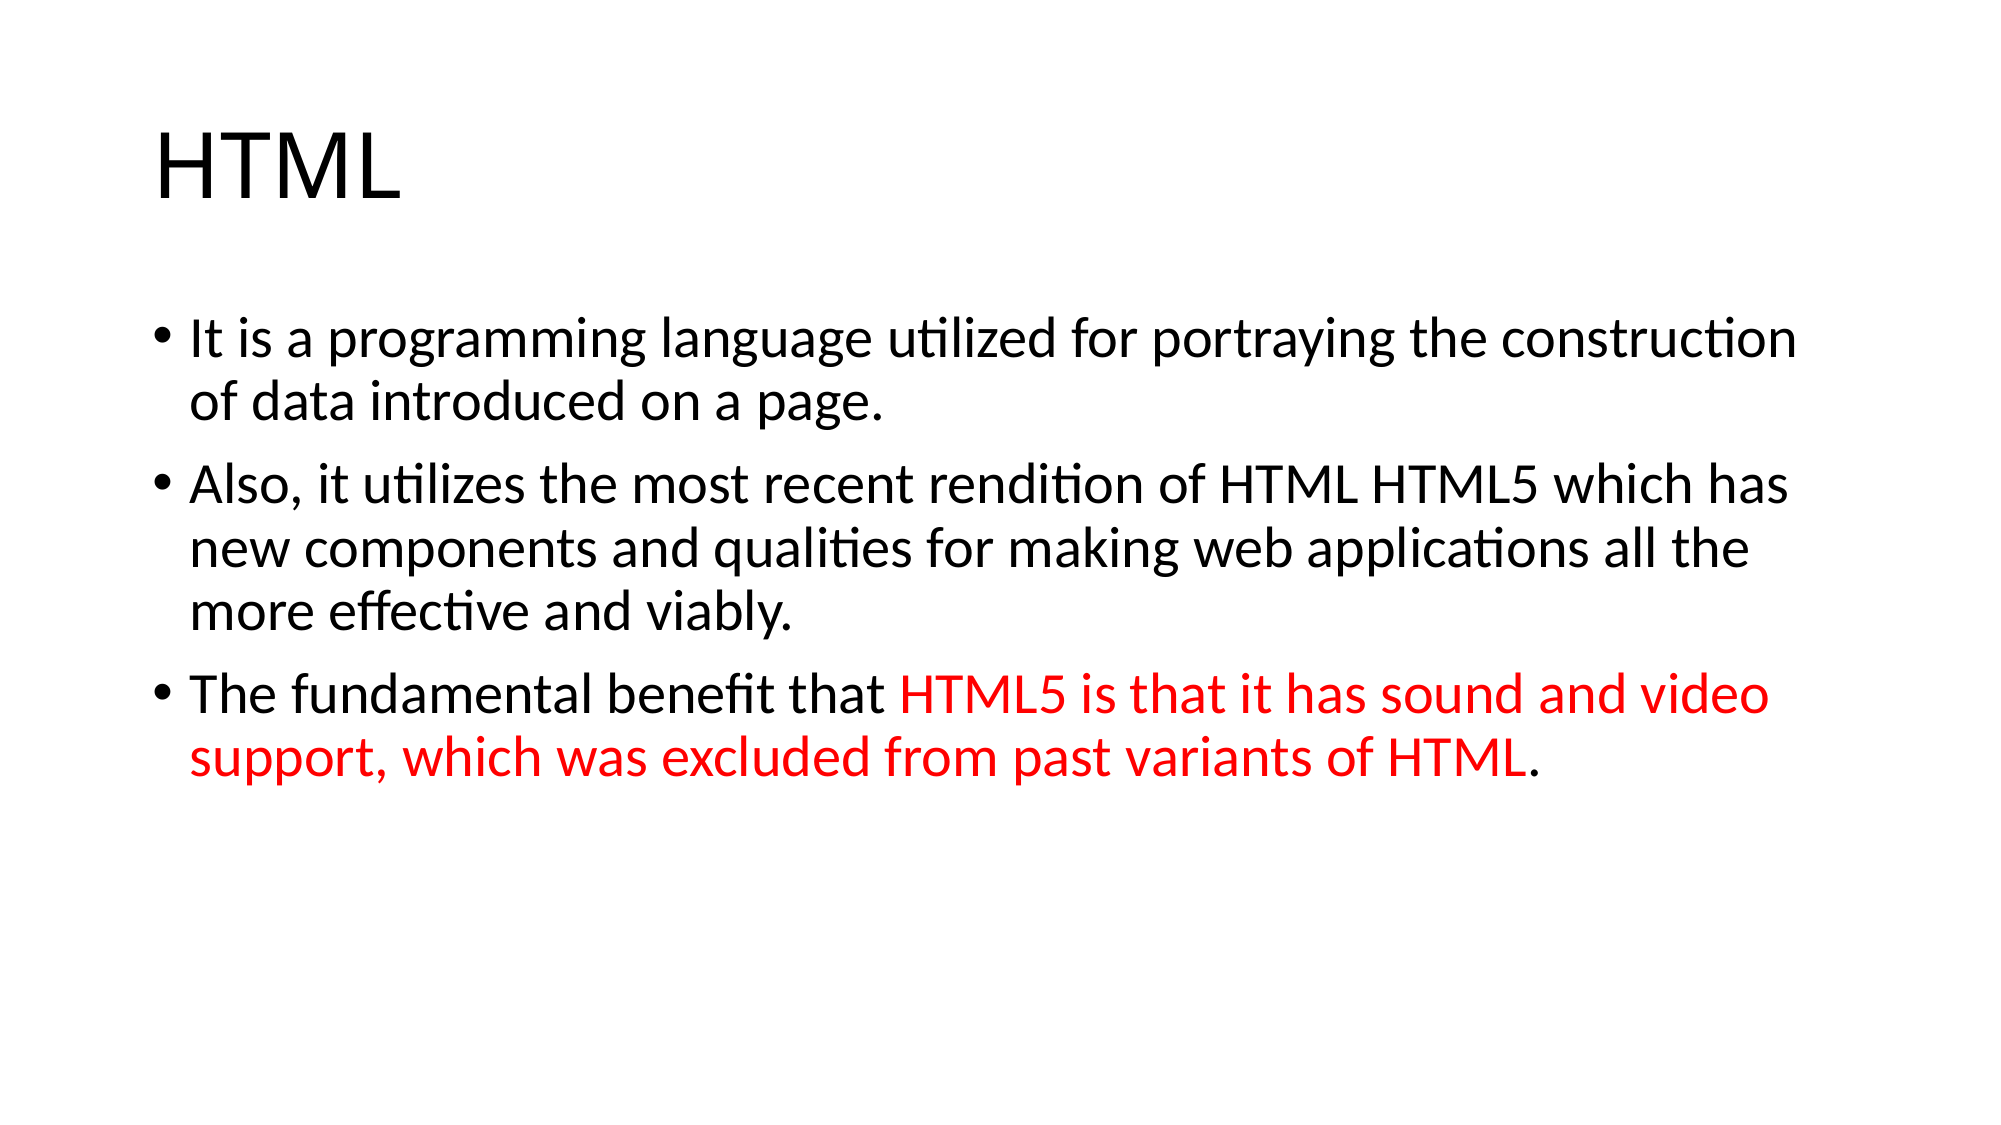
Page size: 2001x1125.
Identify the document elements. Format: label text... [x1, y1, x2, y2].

title HTML [137, 59, 1863, 278]
list It is a programming language utilized for portraying the construction of data introduced on a page. Also, it utilizes the most recent rendition of HTML HTML5 which has new components and qualities for making web applications all the more effective and viably. The fundamental benefit that HTML5 is that it has sound and video support, which was excluded from past variants of HTML. [137, 299, 1863, 1014]
